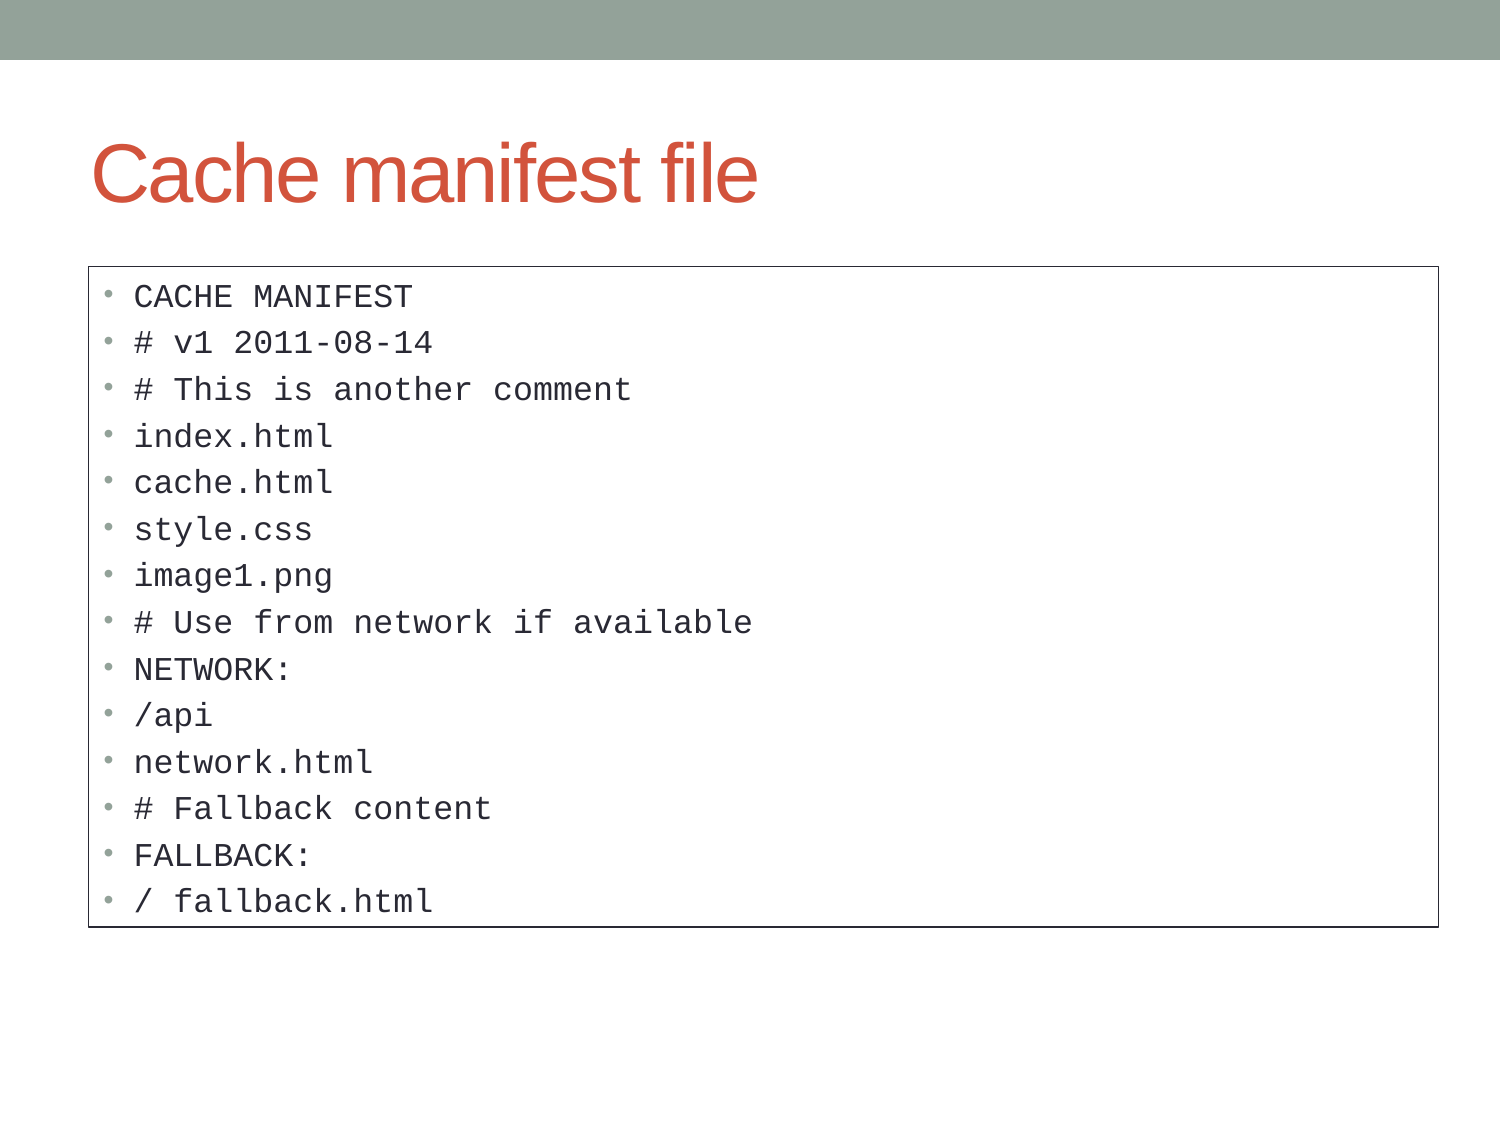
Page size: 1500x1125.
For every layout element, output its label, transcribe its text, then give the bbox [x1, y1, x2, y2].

text_box CACHE MANIFEST # v1 2011-08-14 # This is another comment index.html cache.html style.css image1.png # Use from network if available NETWORK: /api network.html # Fallback content FALLBACK: / fallback.html [88, 266, 1439, 927]
title Cache manifest file [75, 87, 1425, 250]
